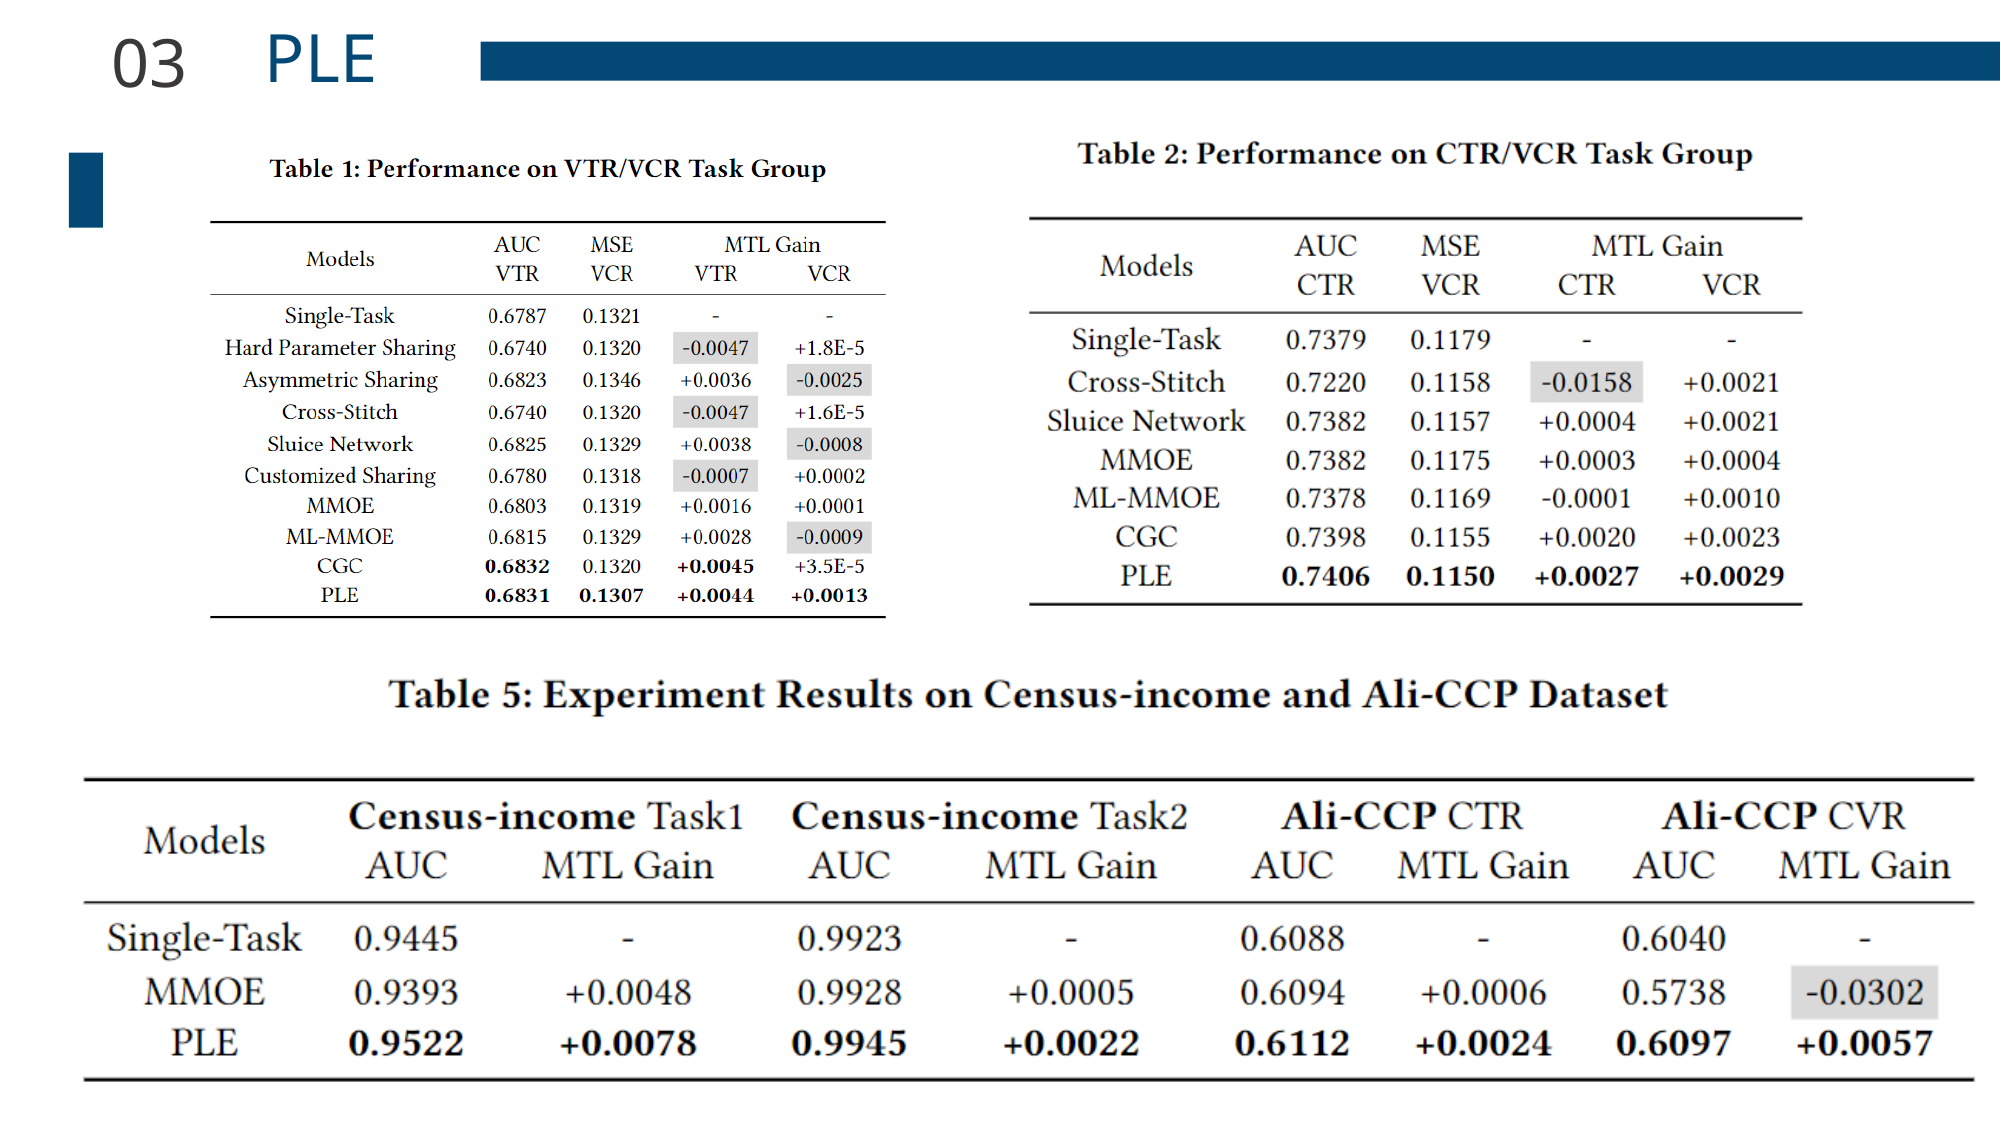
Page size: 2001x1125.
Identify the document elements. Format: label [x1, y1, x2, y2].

picture [982, 127, 1834, 620]
picture [25, 666, 2000, 1125]
text_box [68, 152, 176, 228]
text_box [481, 41, 2000, 82]
picture [176, 143, 911, 636]
text_box [90, 8, 481, 110]
